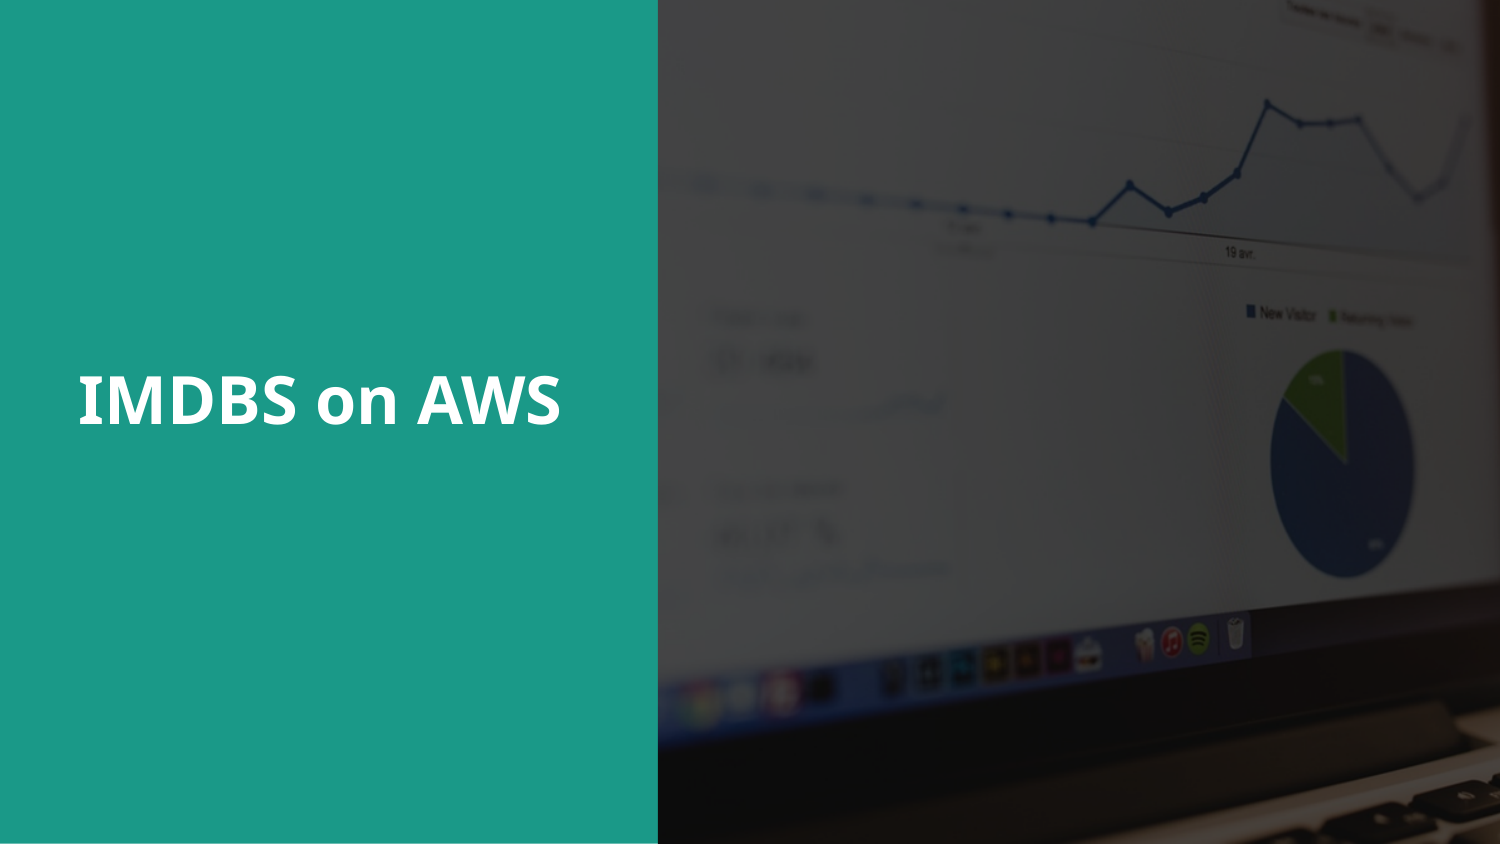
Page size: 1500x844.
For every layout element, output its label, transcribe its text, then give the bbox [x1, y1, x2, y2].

title IMDBS on AWS [63, 342, 593, 502]
picture [657, 0, 1500, 844]
